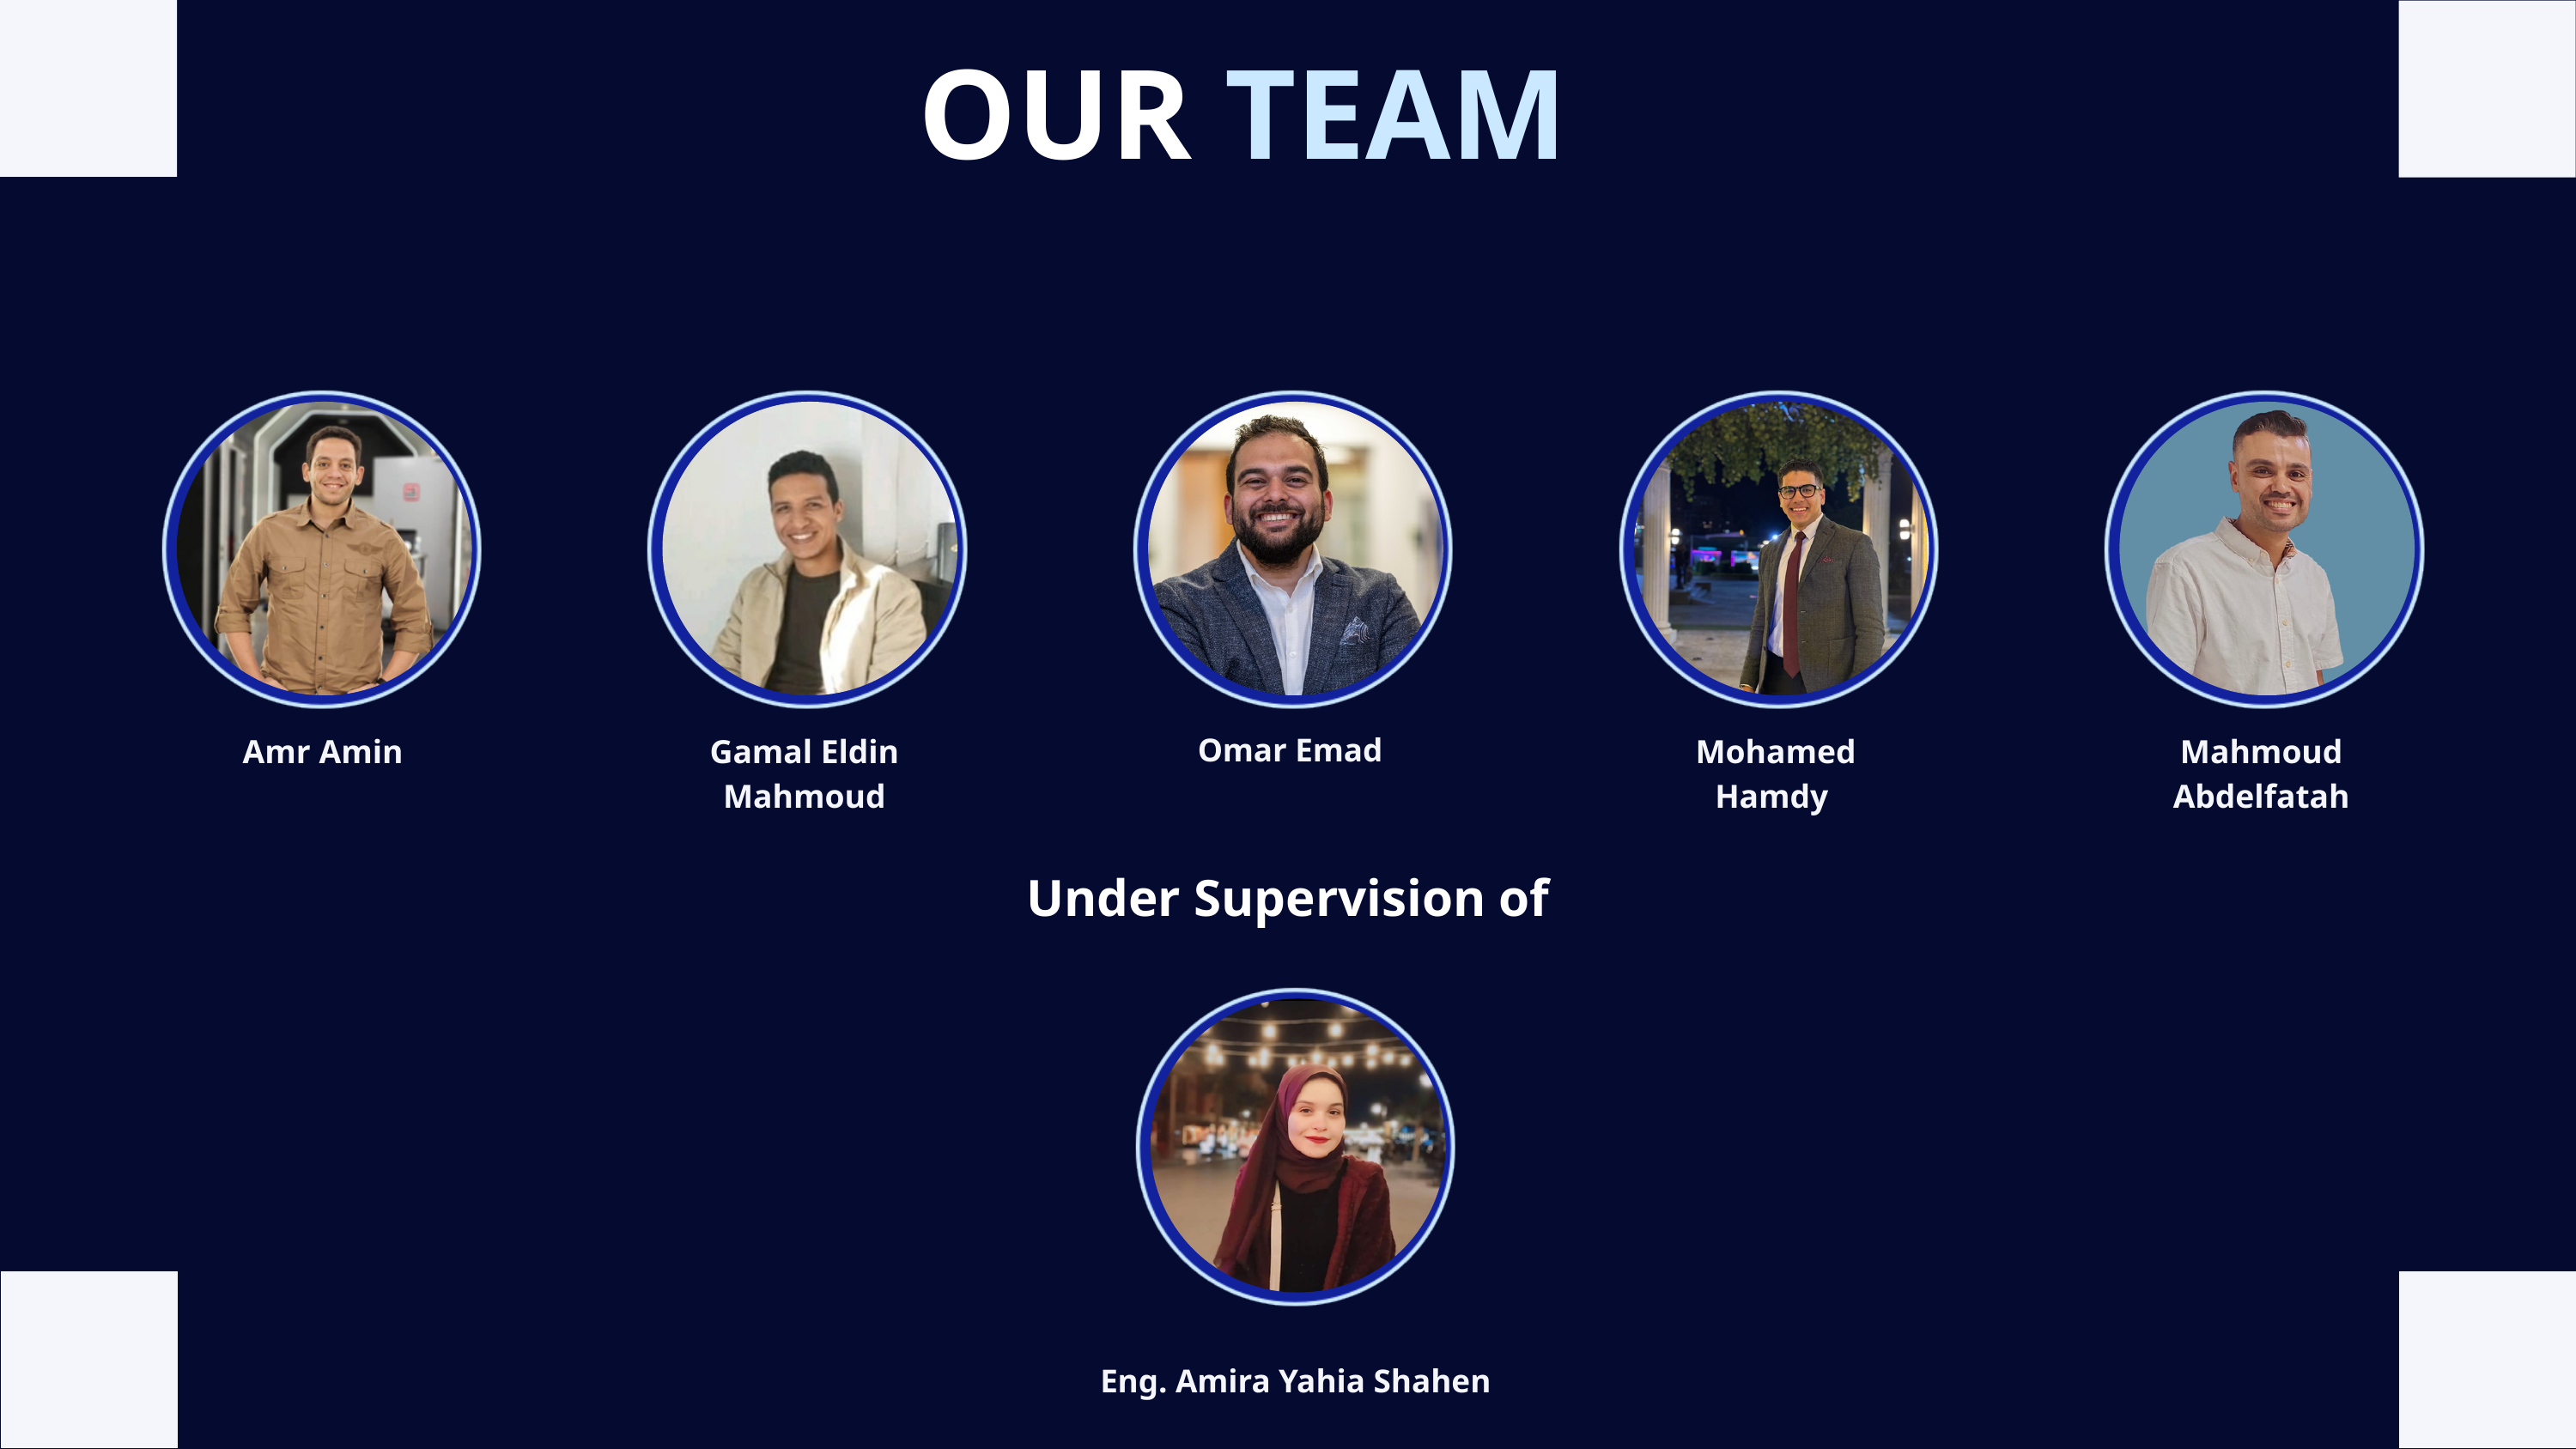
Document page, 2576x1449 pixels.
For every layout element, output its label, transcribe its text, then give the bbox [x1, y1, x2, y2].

text_box Omar Emad [1164, 724, 1416, 768]
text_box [0, 1270, 178, 1449]
text_box OUR TEAM [918, 9, 1657, 184]
text_box Eng. Amira Yahia Shahen [1059, 1354, 1533, 1399]
text_box [1127, 384, 1460, 716]
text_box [641, 384, 975, 811]
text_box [2398, 0, 2576, 178]
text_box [2398, 1270, 2576, 1449]
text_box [1150, 998, 1446, 1293]
text_box [1129, 981, 1462, 1313]
text_box Under Supervision of [918, 856, 1657, 927]
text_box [2098, 384, 2432, 811]
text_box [155, 384, 489, 767]
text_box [1147, 401, 1444, 696]
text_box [1612, 384, 1946, 767]
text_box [0, 0, 178, 178]
